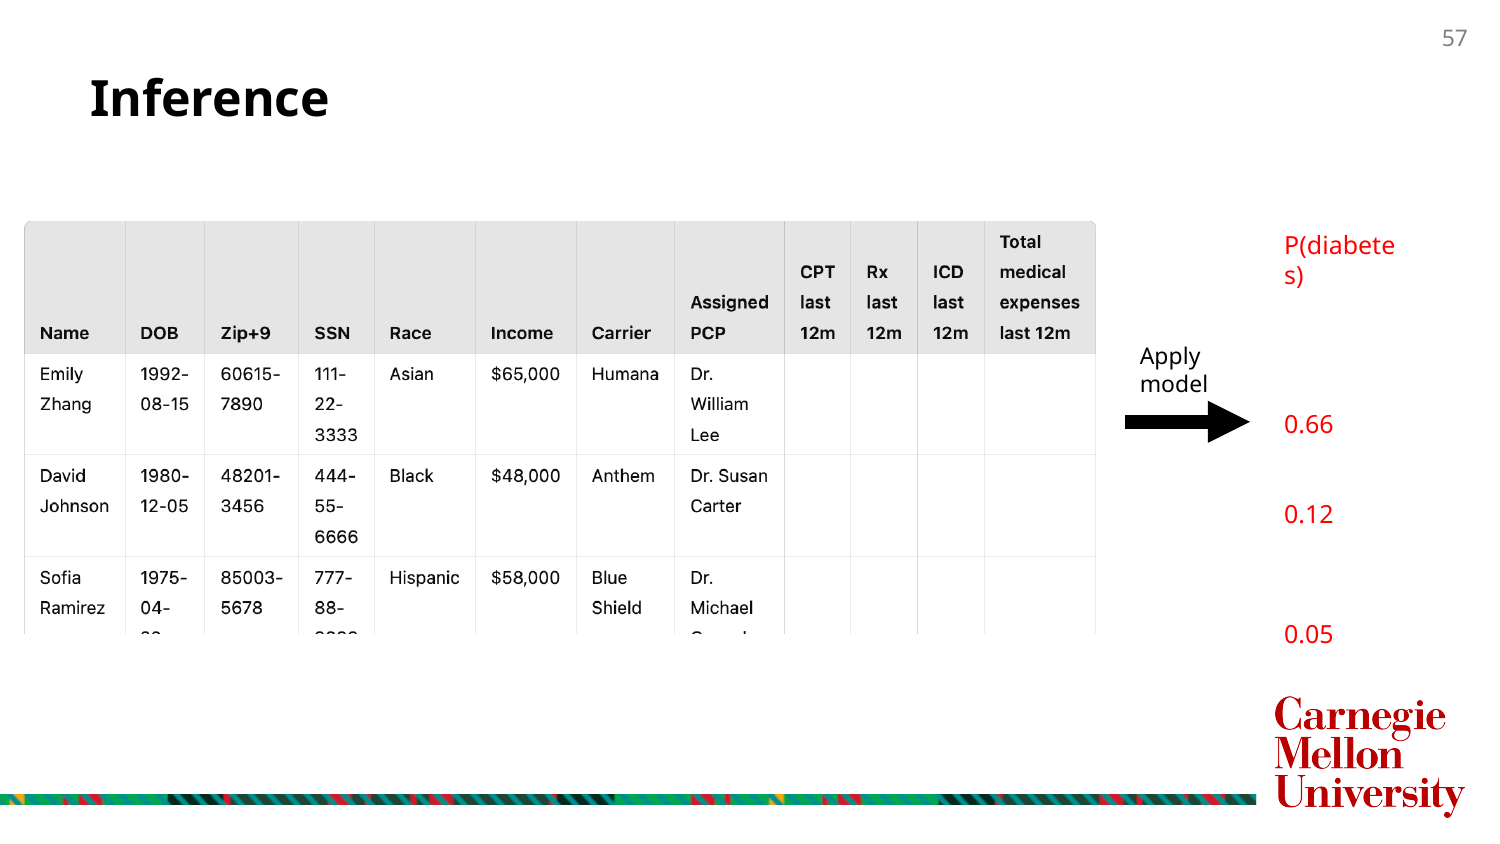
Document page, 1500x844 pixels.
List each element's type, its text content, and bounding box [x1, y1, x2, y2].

text_box P(diabetes) 0.66 0.12 0.05 [1269, 221, 1418, 716]
picture [0, 794, 1257, 805]
title Inference [75, 59, 1425, 160]
picture [24, 221, 1101, 635]
text_box Apply model [1125, 334, 1225, 404]
picture [1275, 696, 1465, 818]
